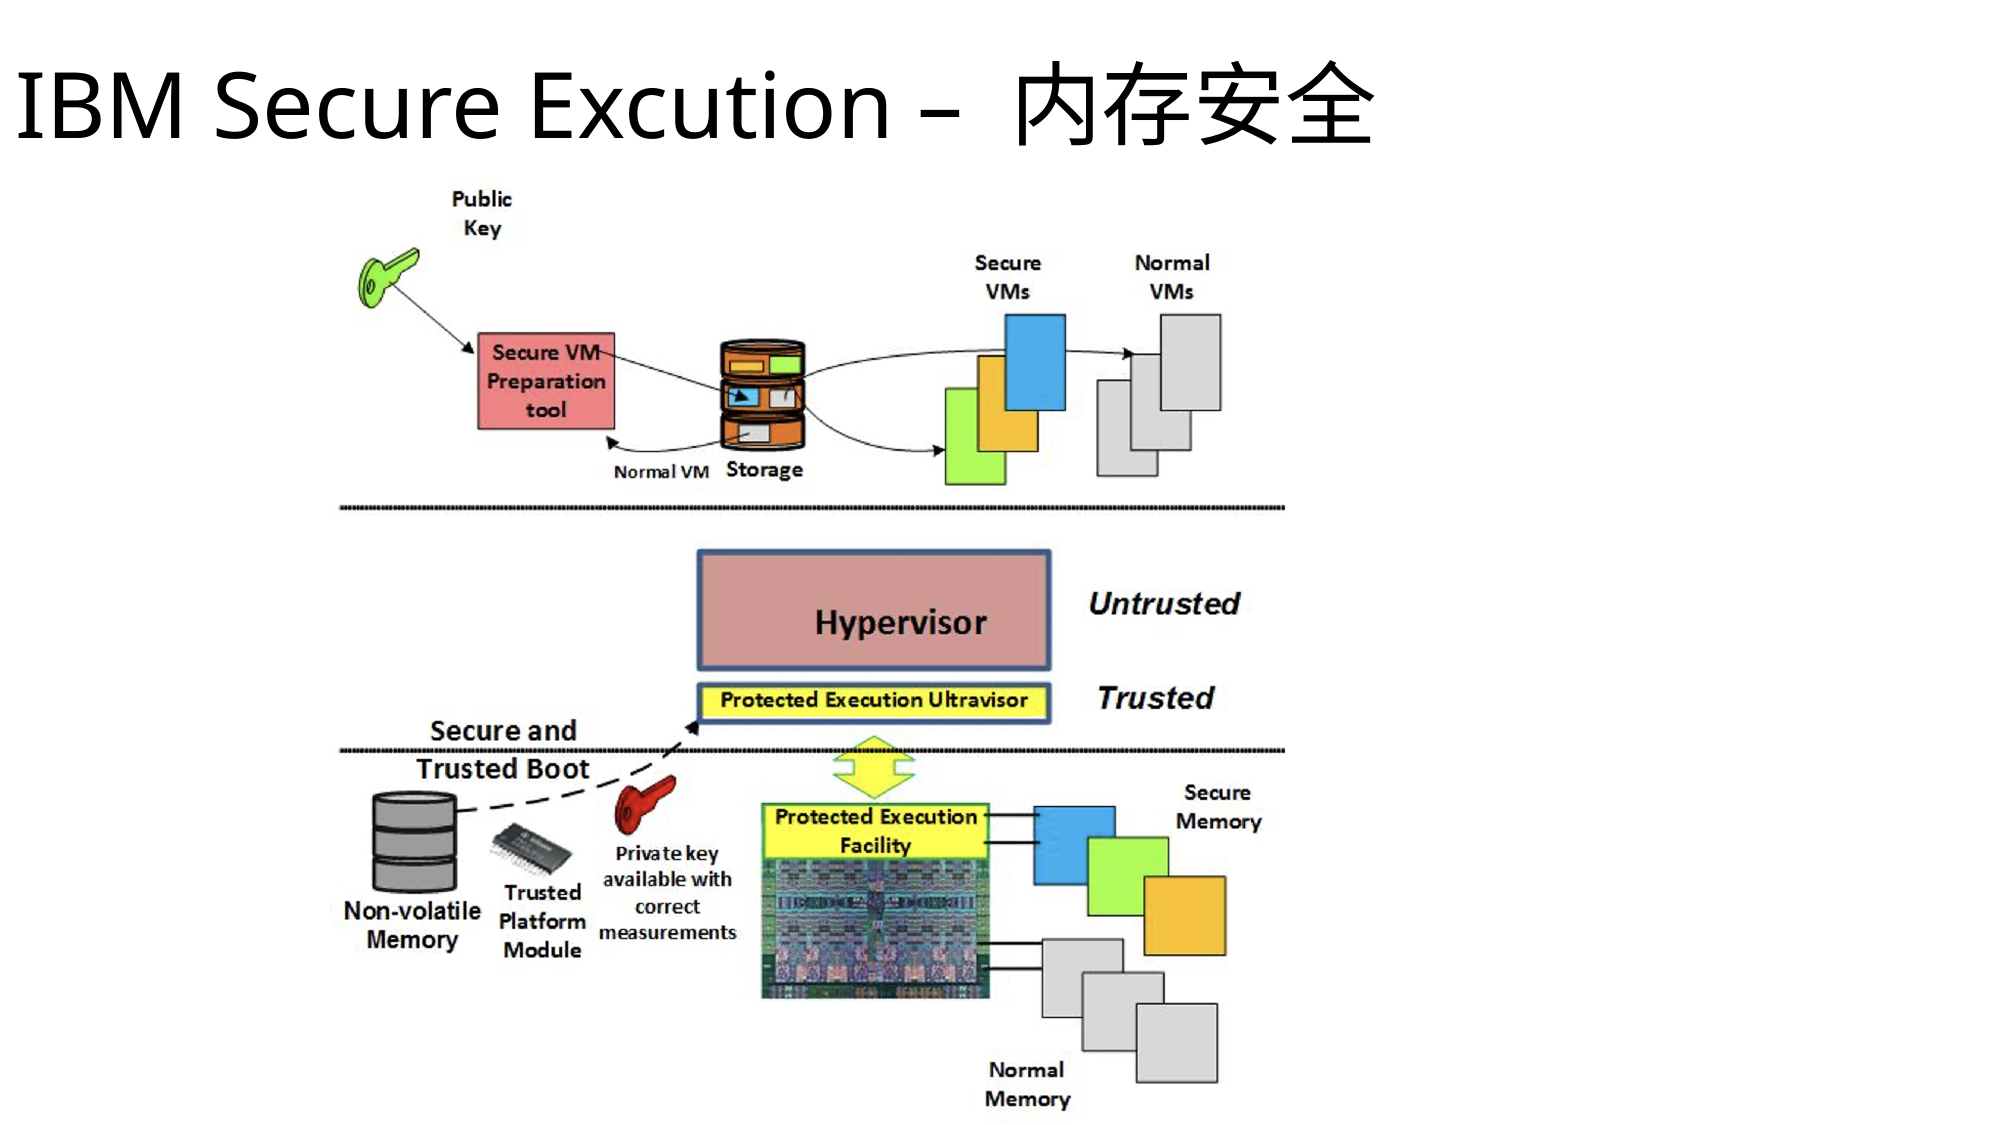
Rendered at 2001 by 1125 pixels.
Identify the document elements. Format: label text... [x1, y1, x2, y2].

picture [274, 155, 1342, 1125]
title IBM Secure Excution – 内存安全 [0, 0, 1725, 218]
